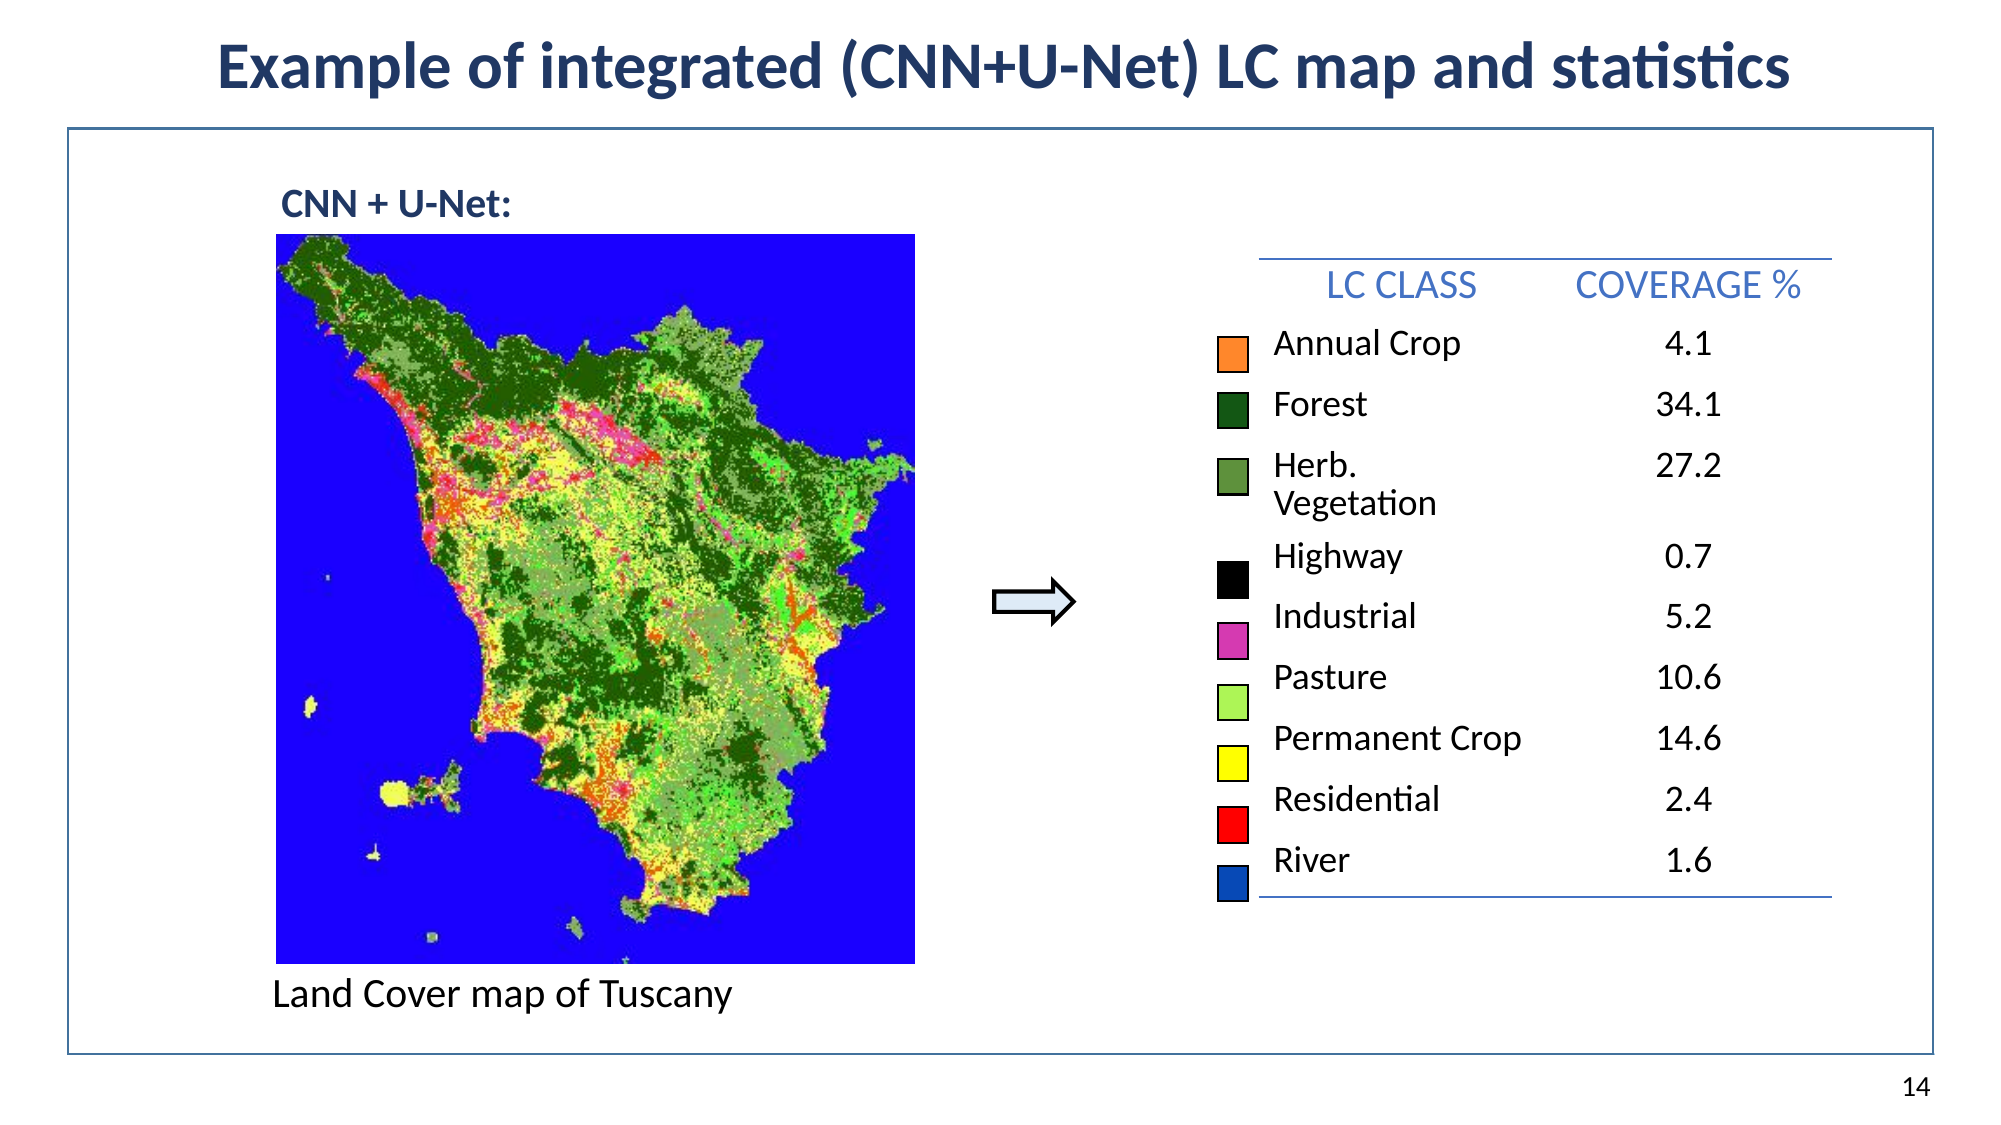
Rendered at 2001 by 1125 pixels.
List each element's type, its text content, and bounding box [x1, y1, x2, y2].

text_box [1217, 458, 1249, 496]
text_box [1217, 684, 1249, 721]
text_box [1217, 622, 1249, 660]
text_box [1217, 865, 1249, 902]
text_box [1217, 745, 1249, 782]
text_box [1217, 392, 1249, 429]
text_box [67, 127, 1934, 1055]
title Example of integrated (CNN+U-Net) LC map and statistics [76, 7, 1933, 126]
picture [276, 234, 915, 964]
text_box 14 [1886, 1059, 1946, 1110]
text_box [1217, 561, 1249, 599]
text_box [993, 578, 1076, 625]
text_box [1217, 336, 1249, 373]
text_box [1217, 806, 1249, 844]
